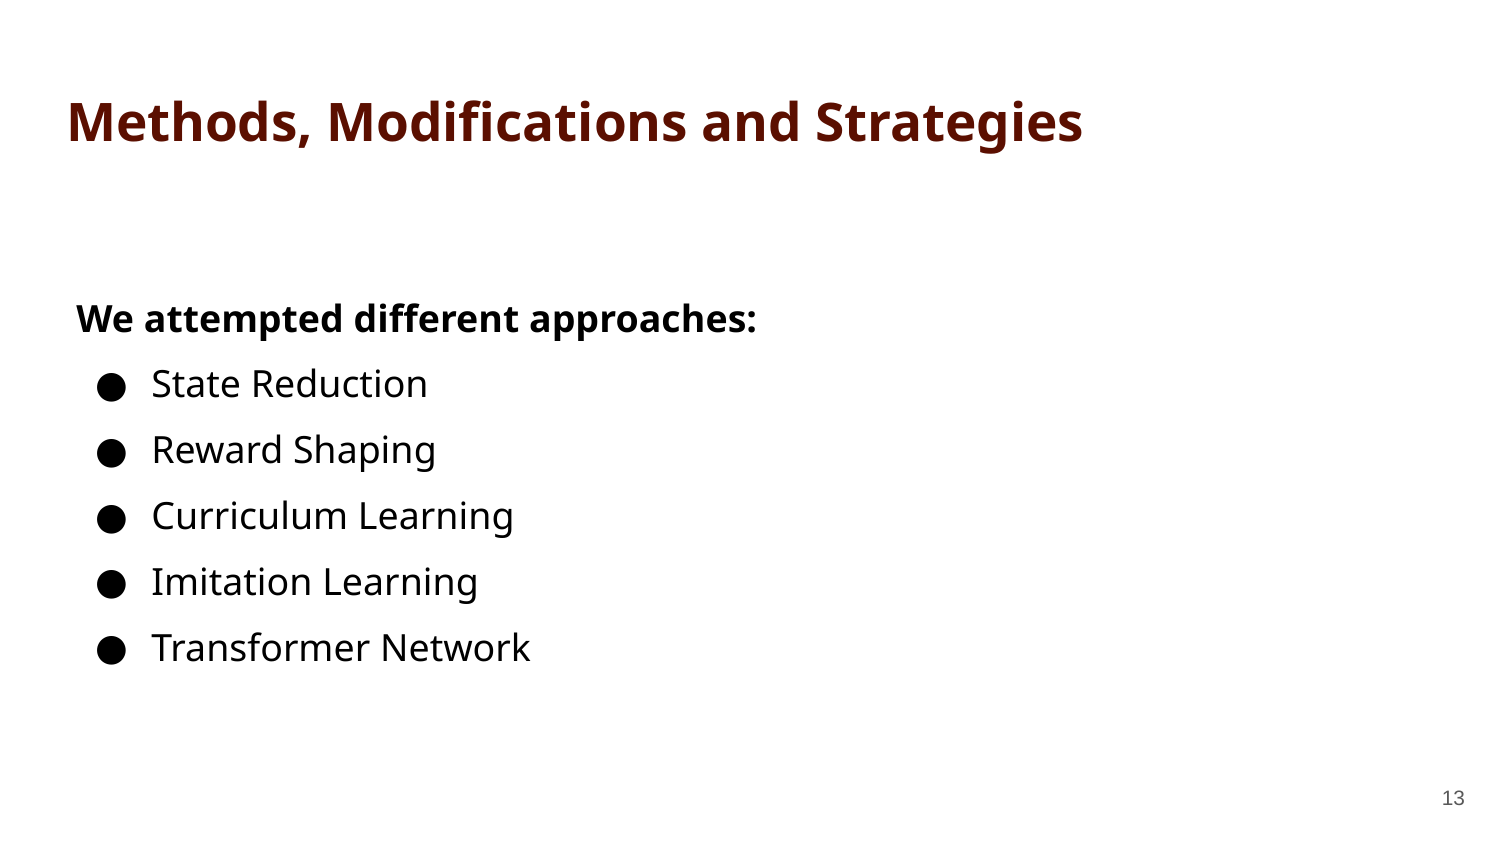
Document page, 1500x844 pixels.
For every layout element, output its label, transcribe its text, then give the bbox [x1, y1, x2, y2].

title Methods, Modifications and Strategies [51, 72, 1449, 167]
slide_number 13 [1389, 764, 1480, 830]
list We attempted different approaches: State Reduction Reward Shaping Curriculum Learning Imitation Learning Transformer Network [61, 201, 1439, 762]
